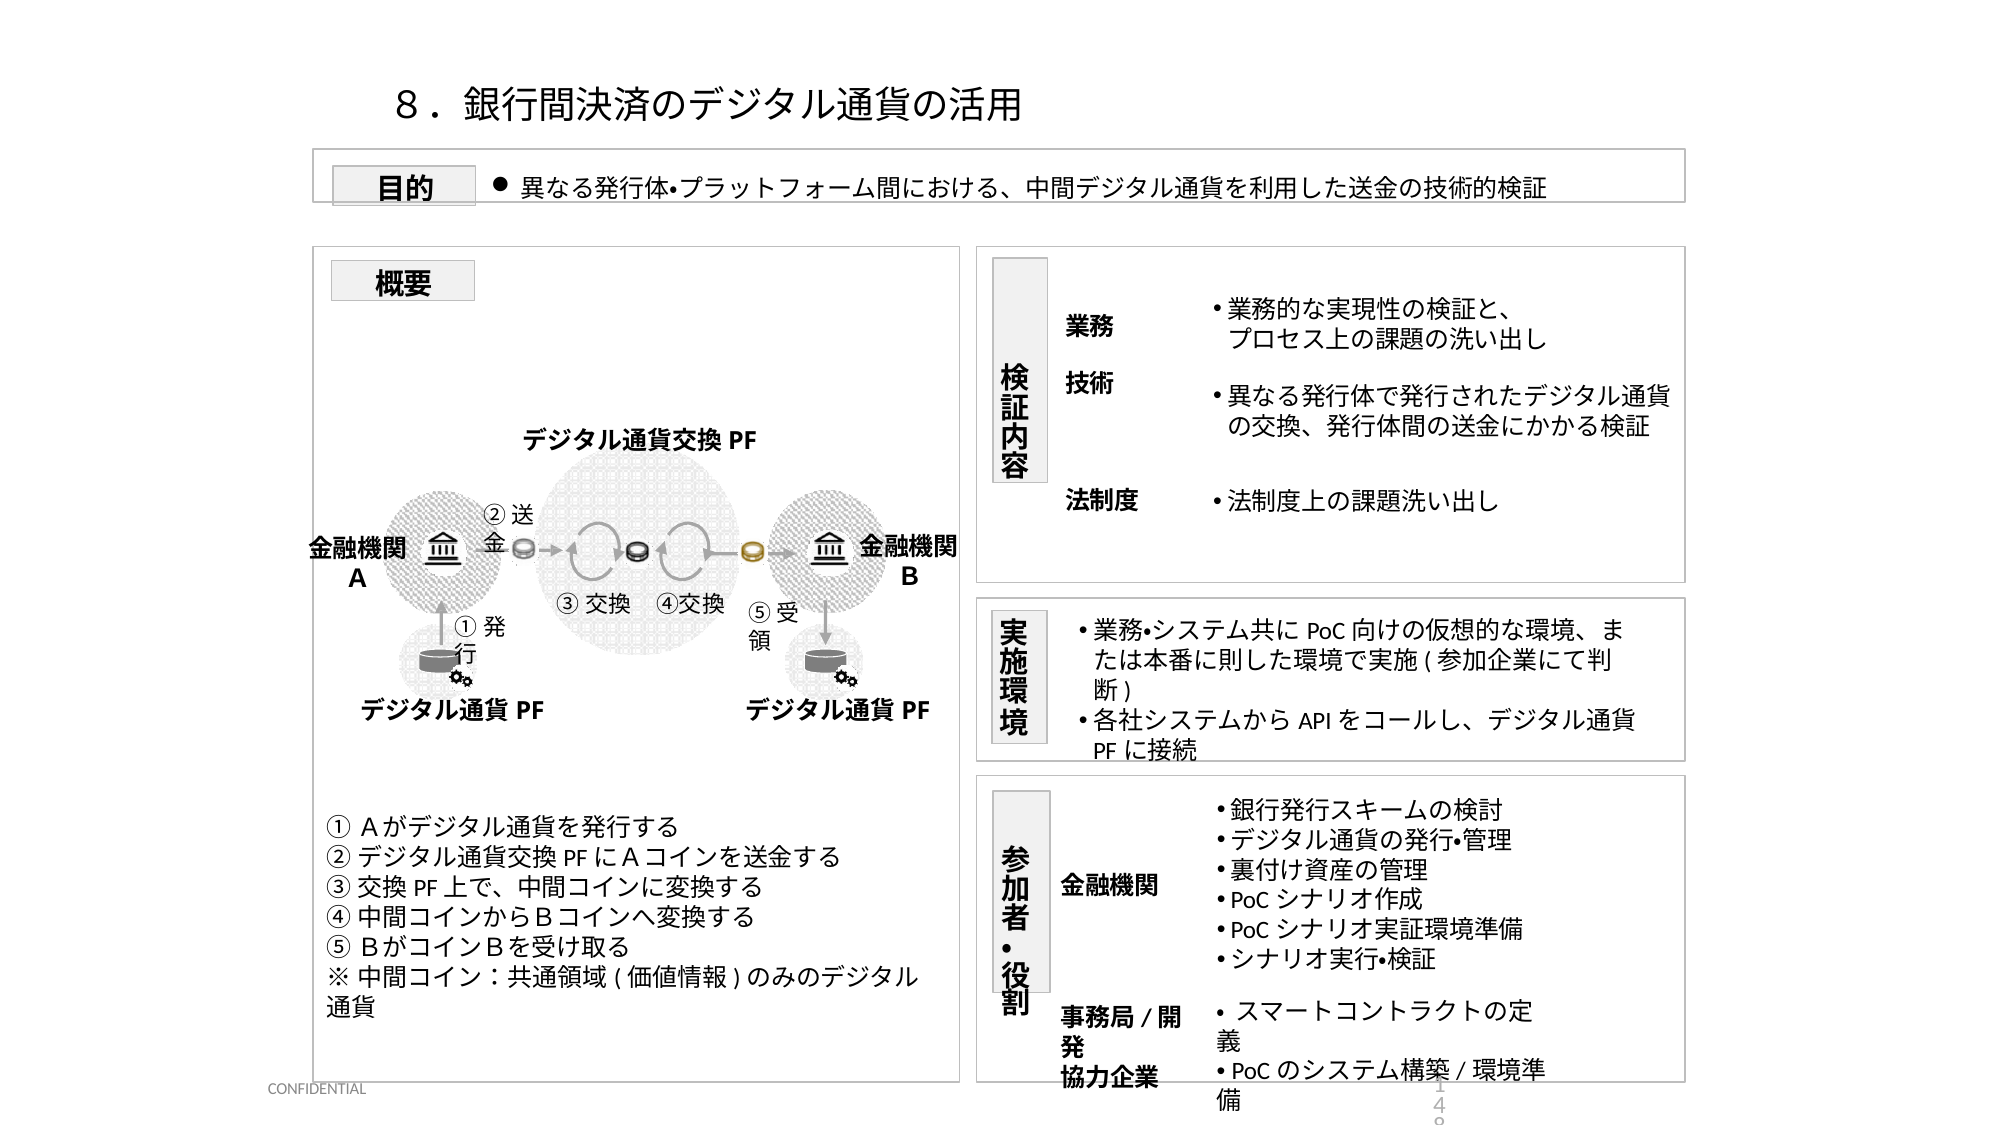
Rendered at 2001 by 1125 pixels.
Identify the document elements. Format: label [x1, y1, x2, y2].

text_box [265, 245, 962, 1098]
text_box [312, 148, 1685, 206]
text_box [976, 597, 1685, 765]
table_cell [993, 654, 1046, 743]
table_header [993, 611, 1046, 654]
text_box [976, 775, 1431, 1115]
text_box [976, 246, 1685, 583]
title [386, 7, 1029, 148]
text_box [1472, 775, 1685, 1115]
slide_number [1431, 758, 1472, 1125]
